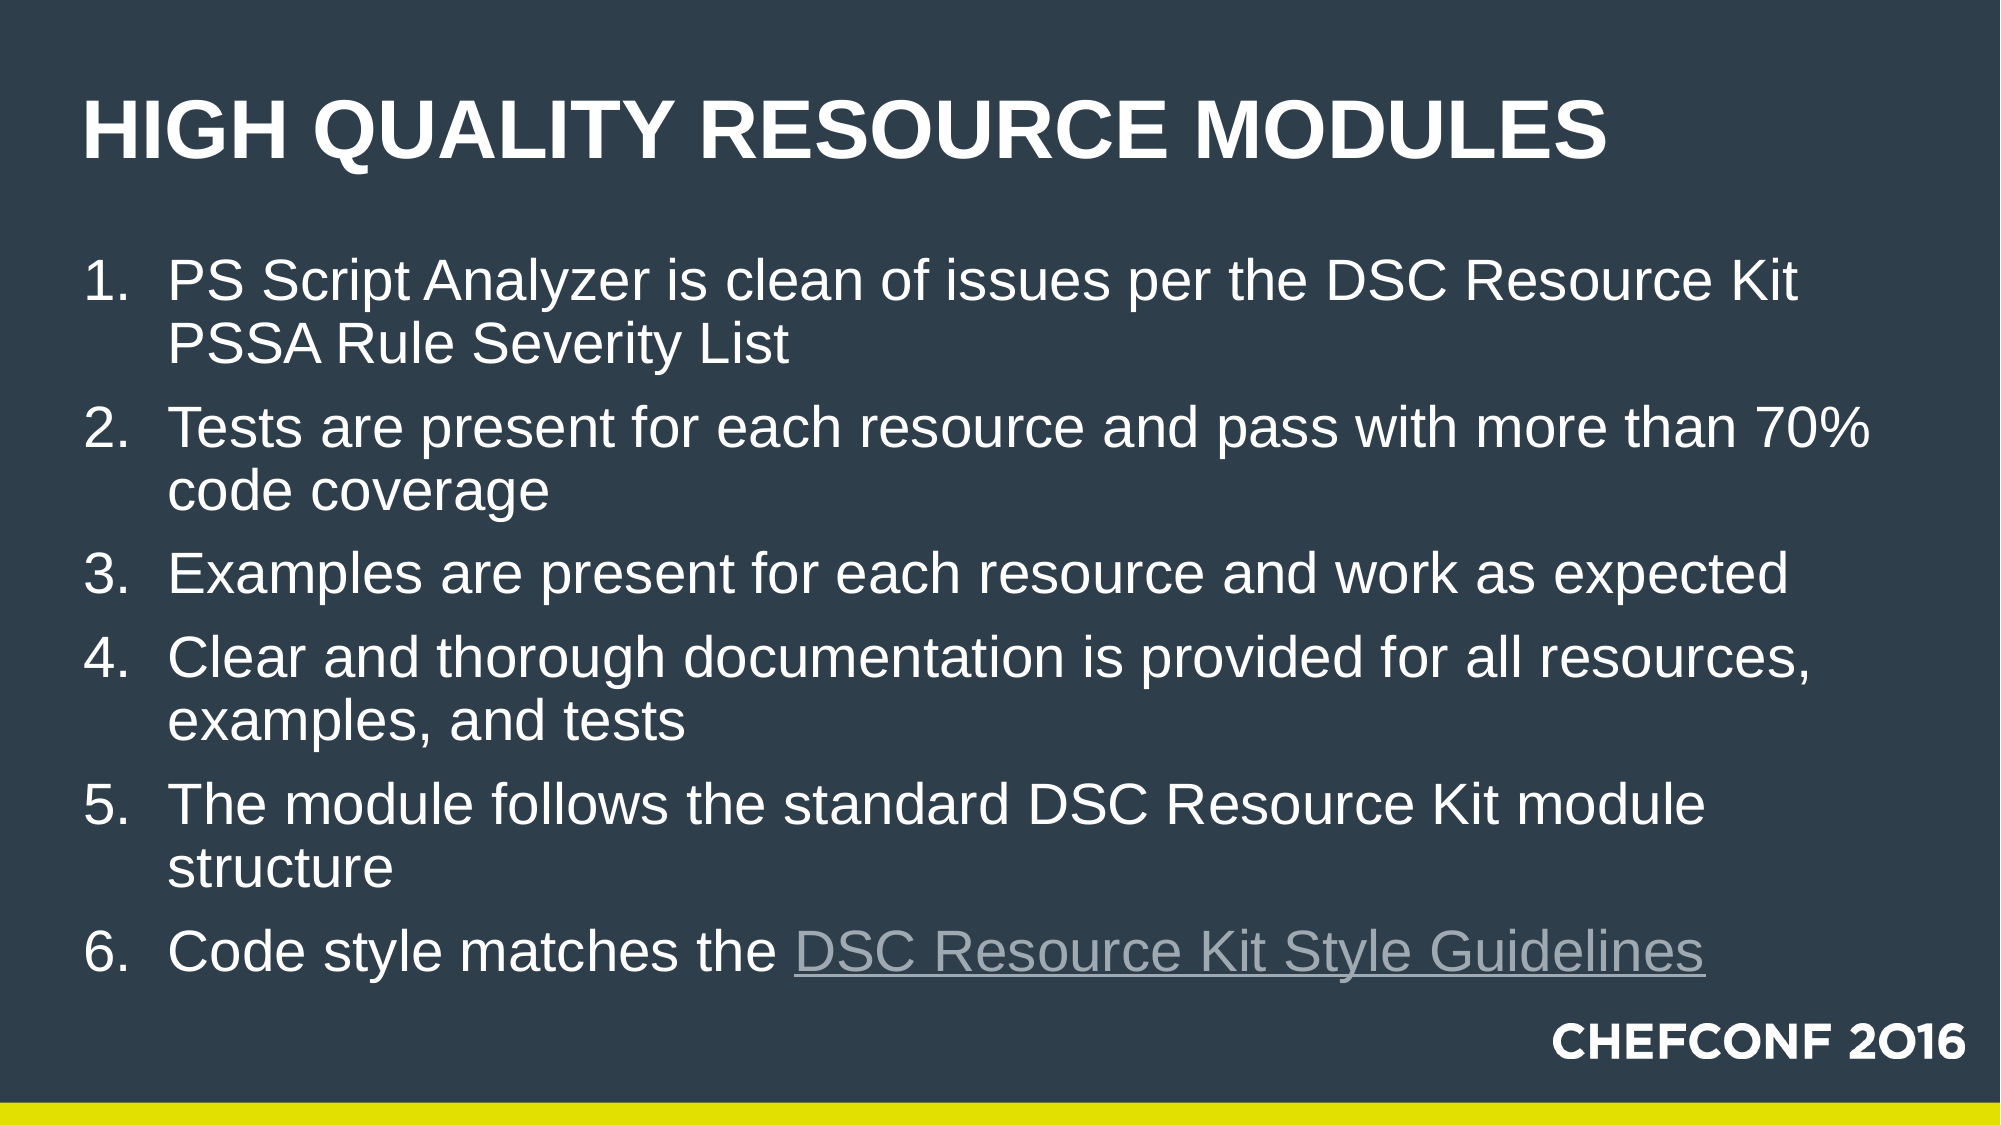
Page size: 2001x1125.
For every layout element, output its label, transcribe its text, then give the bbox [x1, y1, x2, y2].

title High Quality Resource Modules [81, 75, 1919, 176]
list PS Script Analyzer is clean of issues per the DSC Resource Kit PSSA Rule Severity List Tests are present for each resource and pass with more than 70% code coverage Examples are present for each resource and work as expected Clear and thorough documentation is provided for all resources, examples, and tests The module follows the standard DSC Resource Kit module structure Code style matches the DSC Resource Kit Style Guidelines [83, 249, 1919, 538]
picture [1553, 1023, 1965, 1059]
